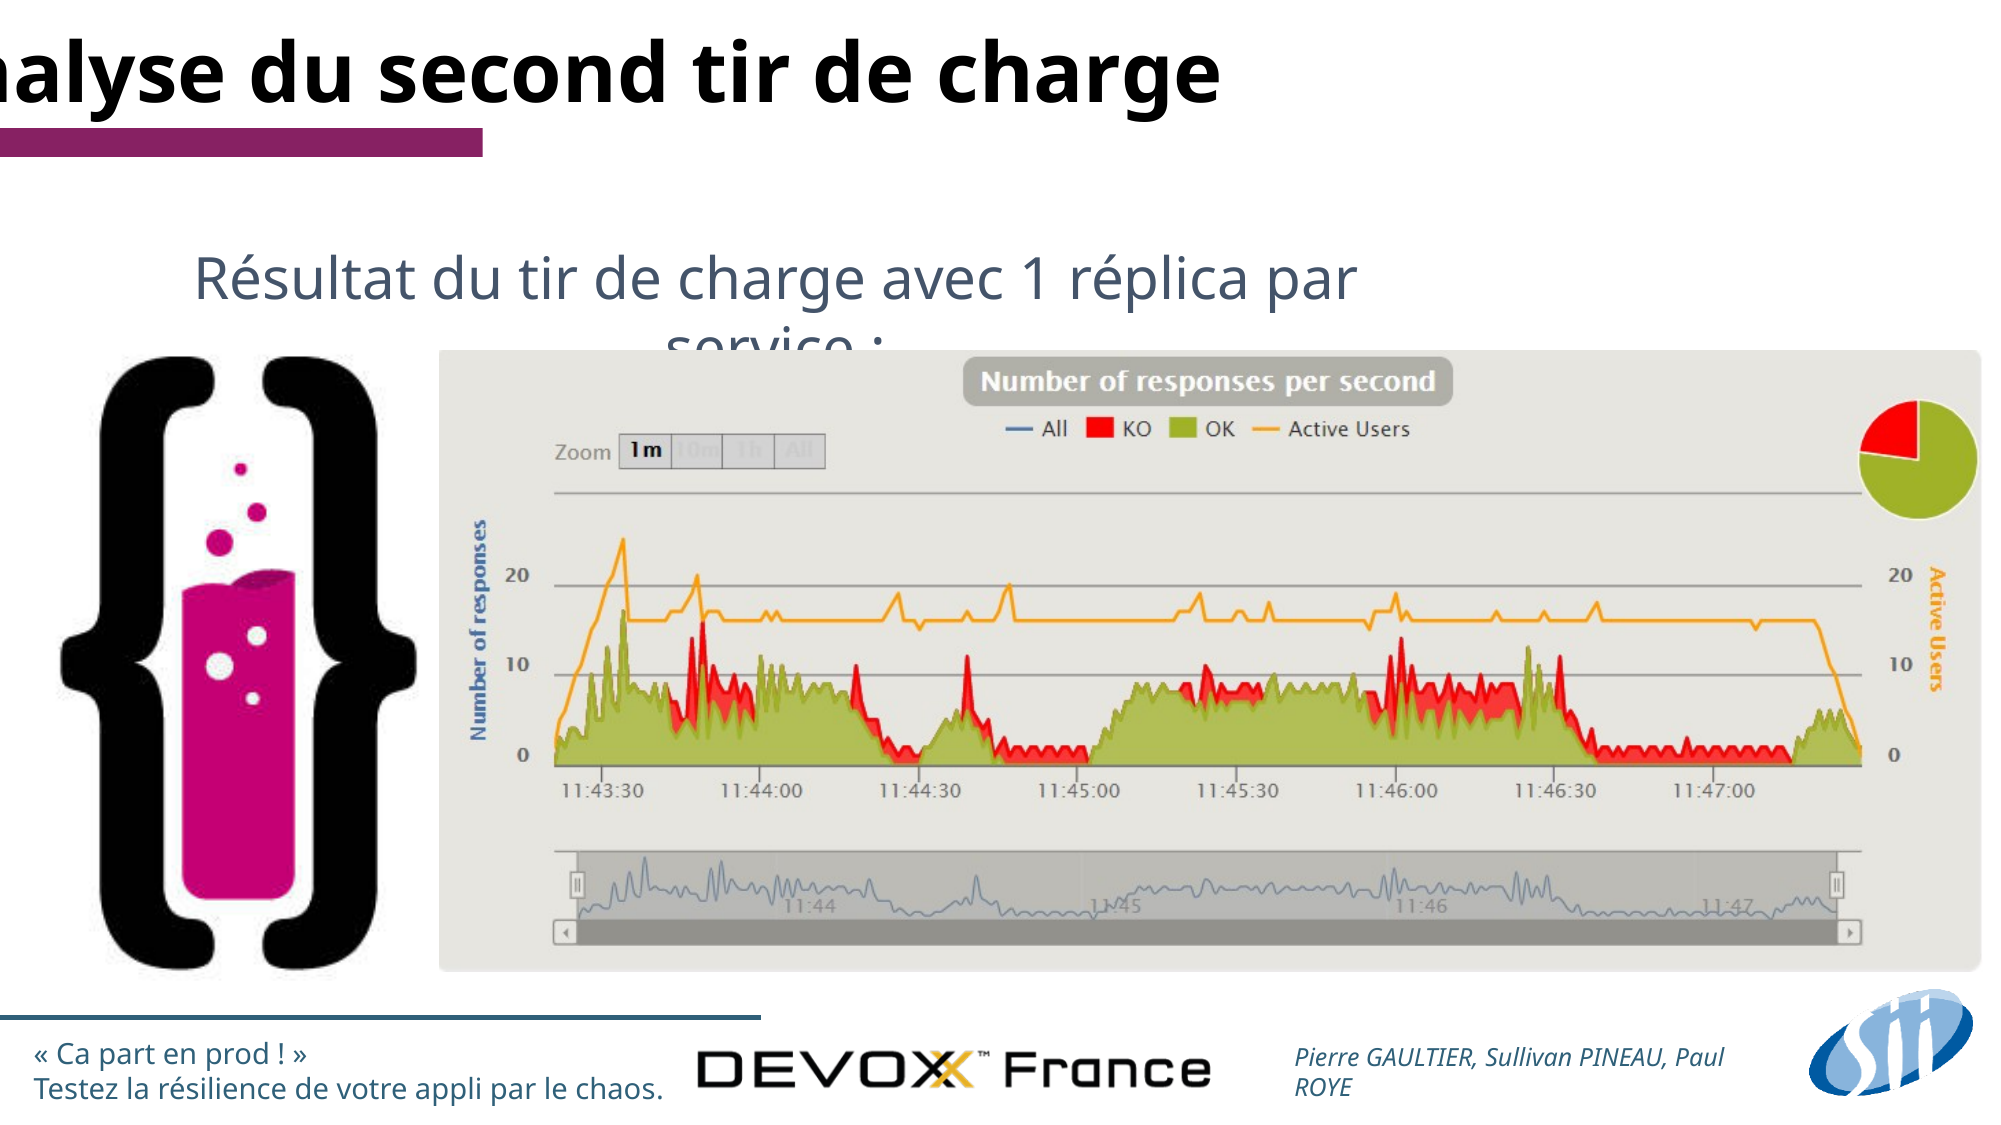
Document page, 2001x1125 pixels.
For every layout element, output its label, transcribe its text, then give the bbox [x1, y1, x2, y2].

picture [439, 350, 1983, 972]
text_box Résultat du tir de charge avec 1 réplica par service : [52, 221, 1499, 304]
picture [1809, 989, 1973, 1096]
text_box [0, 12, 1103, 157]
picture [52, 342, 430, 981]
picture [693, 999, 1214, 1125]
